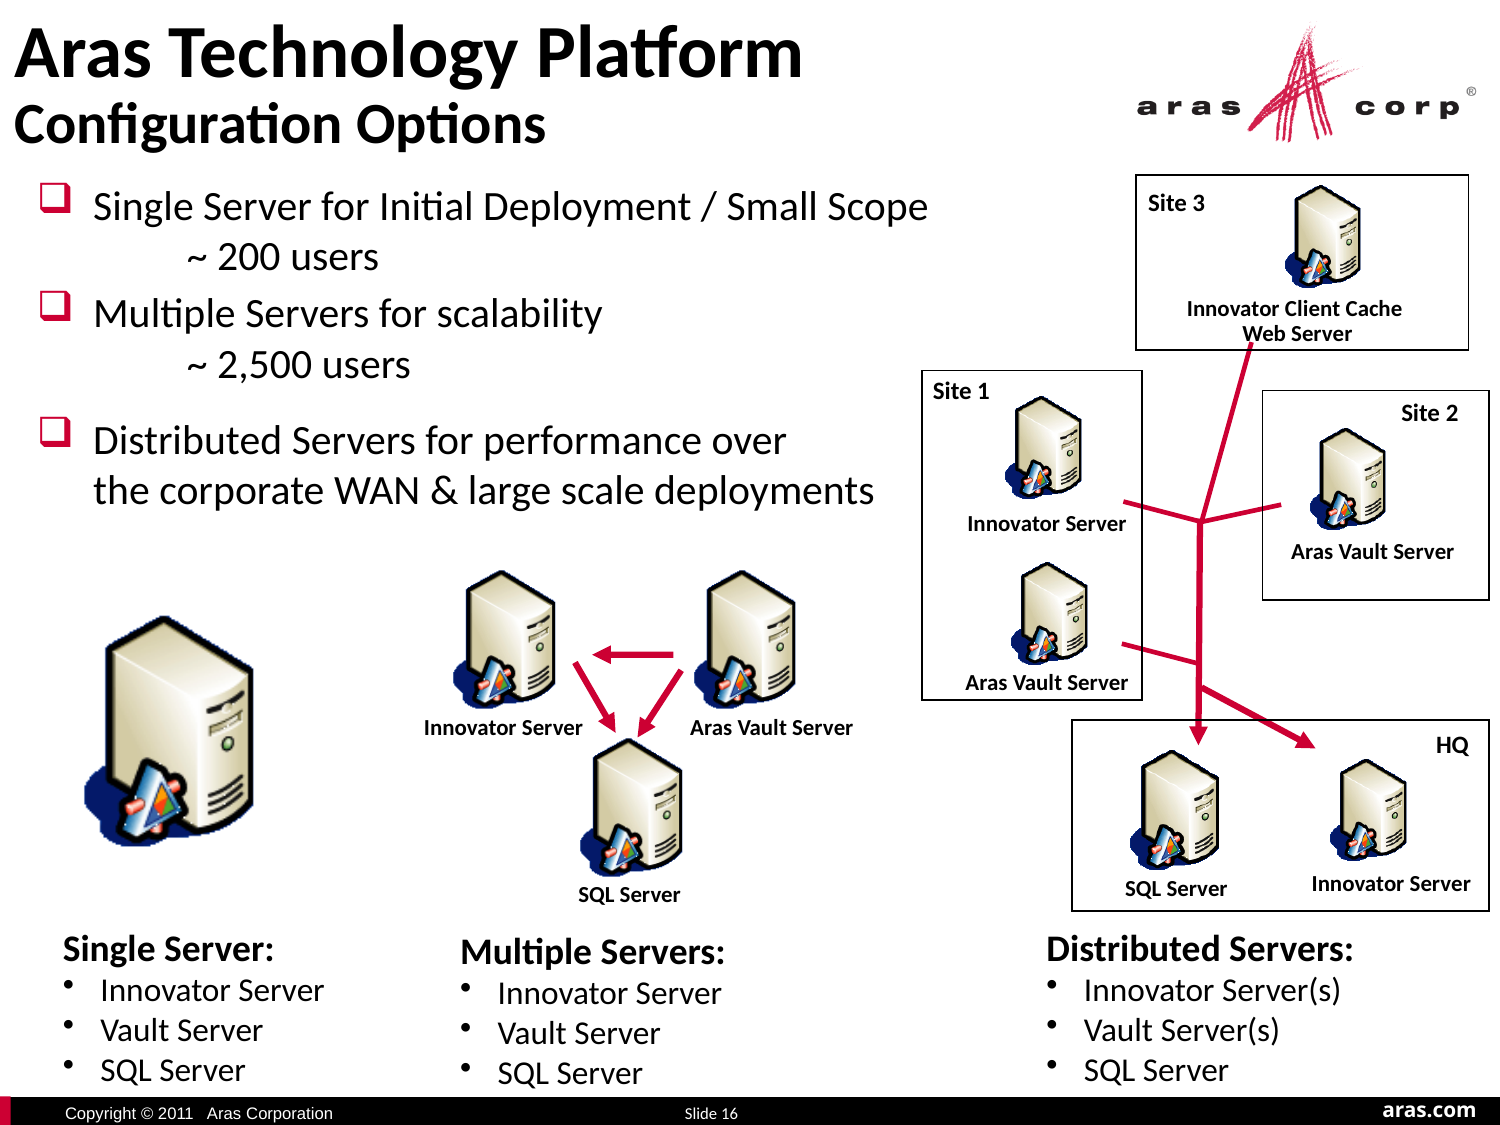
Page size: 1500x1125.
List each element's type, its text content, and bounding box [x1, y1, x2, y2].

text_box [921, 370, 1143, 700]
picture [1326, 753, 1417, 867]
text_box [638, 670, 682, 729]
text_box Innovator Client Cache Web Server [1172, 350, 1423, 354]
text_box Site 2 [1386, 389, 1474, 435]
text_box [574, 662, 616, 729]
text_box Multiple Servers: Innovator Server Vault Server SQL Server [445, 919, 816, 1099]
text_box Distributed Servers: Innovator Server(s) Vault Server(s) SQL Server [1031, 916, 1445, 1096]
slide_number Slide 16 [684, 1102, 998, 1125]
picture [575, 731, 697, 884]
text_box Aras Technology Platform Configuration Options [0, 0, 1027, 170]
text_box Aras Vault Server [675, 704, 869, 748]
picture [688, 563, 811, 717]
text_box Single Server: Innovator Server Vault Server SQL Server [48, 916, 365, 1096]
text_box [1071, 720, 1489, 911]
text_box Site 3 [1133, 178, 1221, 224]
list Single Server for Initial Deployment / Small Scope ~ 200 users Multiple Servers for scalability ~ 2,500 users Distributed Servers for performance over the corporate WAN & large scale deployments [21, 170, 1061, 602]
picture [1280, 179, 1372, 293]
picture [1001, 390, 1092, 504]
picture [1007, 556, 1098, 670]
text_box HQ [1421, 720, 1494, 766]
text_box Site 1 [918, 367, 1006, 413]
picture [76, 604, 279, 859]
text_box Innovator Server [409, 704, 599, 748]
text_box SQL Server [563, 872, 696, 915]
picture [448, 563, 570, 717]
picture [1305, 421, 1397, 536]
text_box [592, 648, 674, 661]
text_box [1135, 174, 1469, 350]
picture [1128, 2, 1488, 155]
text_box [1262, 390, 1489, 600]
picture [1125, 742, 1232, 876]
